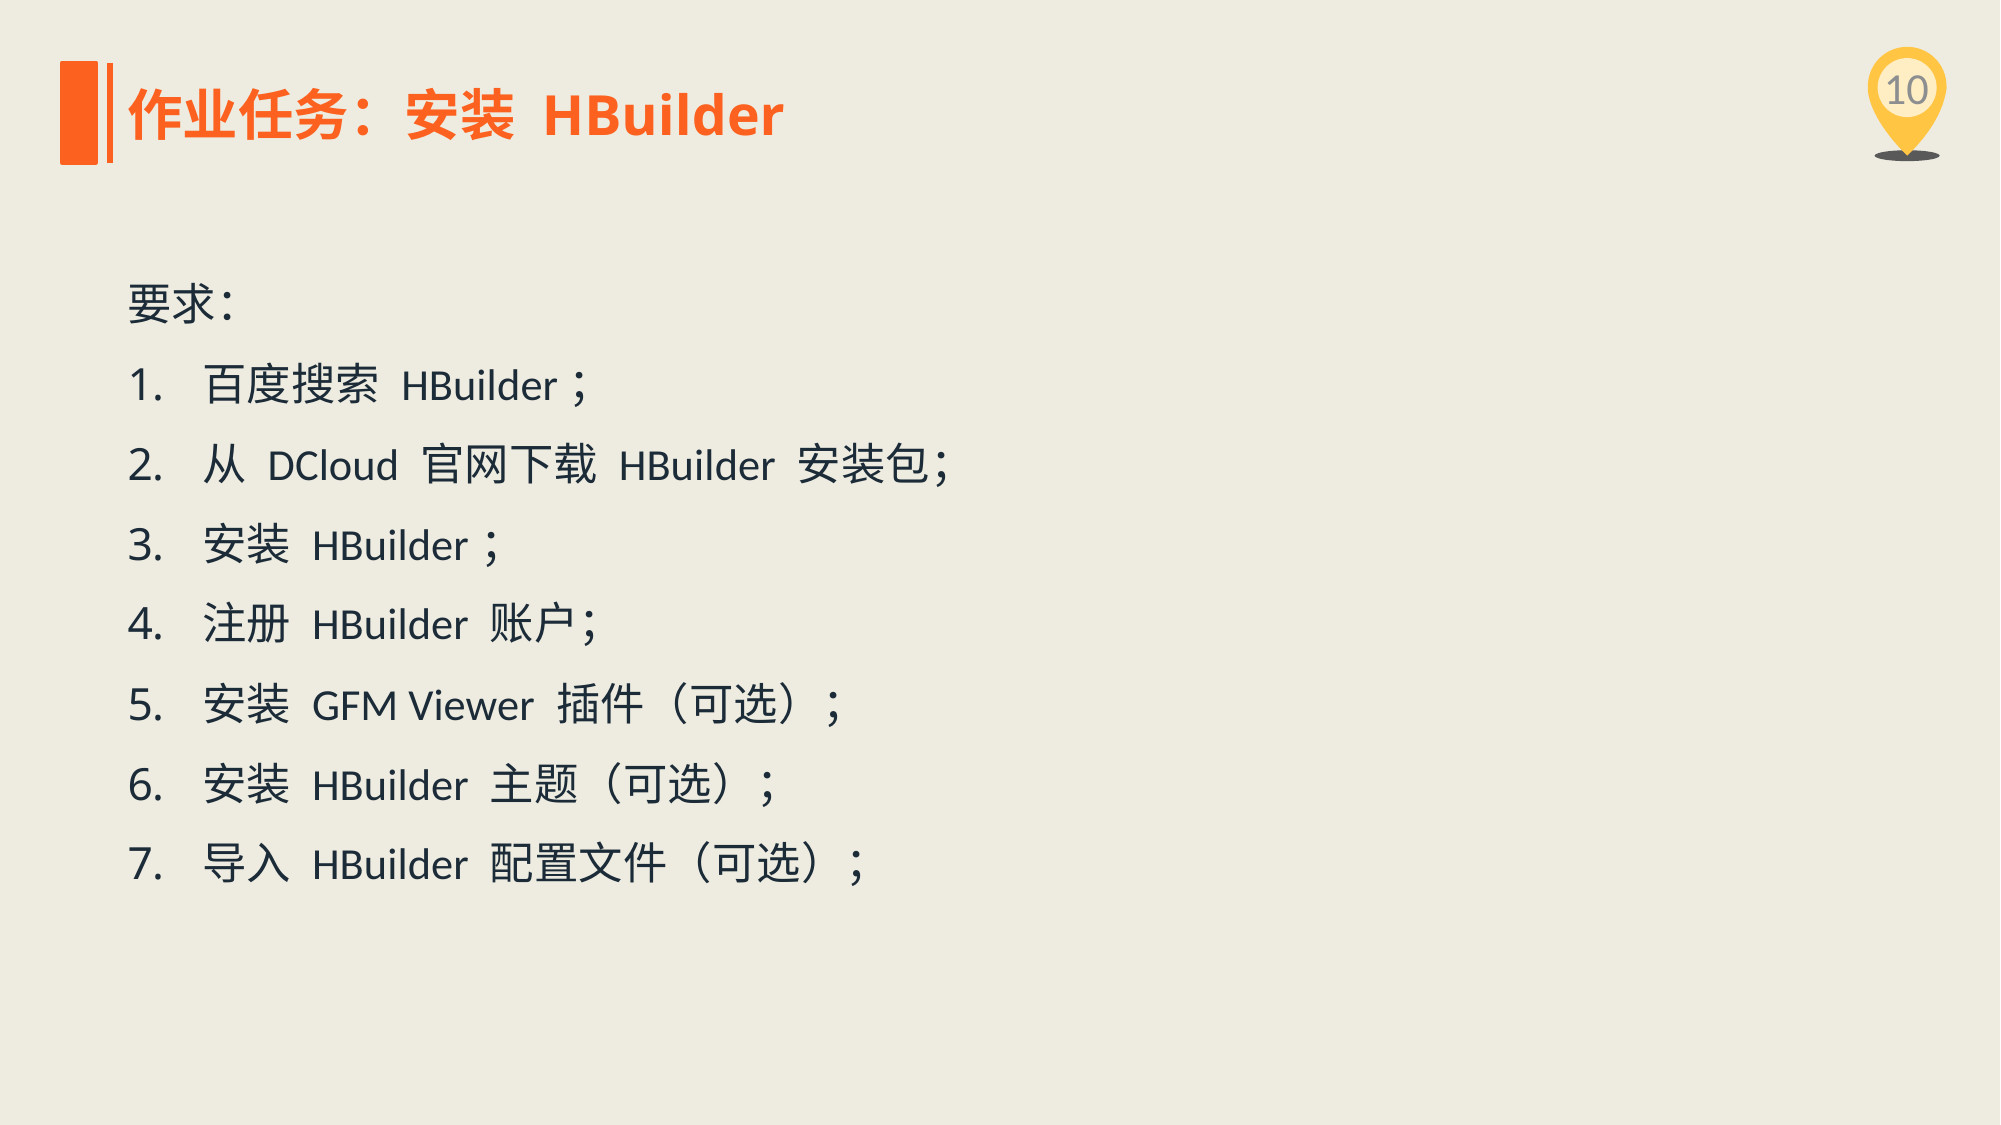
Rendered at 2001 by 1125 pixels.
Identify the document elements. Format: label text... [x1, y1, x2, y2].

text_box [60, 61, 98, 165]
text_box 作业任务：安装 HBuilder [115, 72, 1178, 154]
slide_number 10 [1673, 57, 2000, 118]
text_box 要求： 百度搜索 HBuilder； 从 DCloud 官网下载 HBuilder 安装包； 安装 HBuilder； 注册 HBuilder 账户； 安装 GFM Viewer 插件（可选）； 安装 HBuilder 主题（可选）； 导入 HBuilder 配置文件（可选）； [112, 241, 1822, 897]
